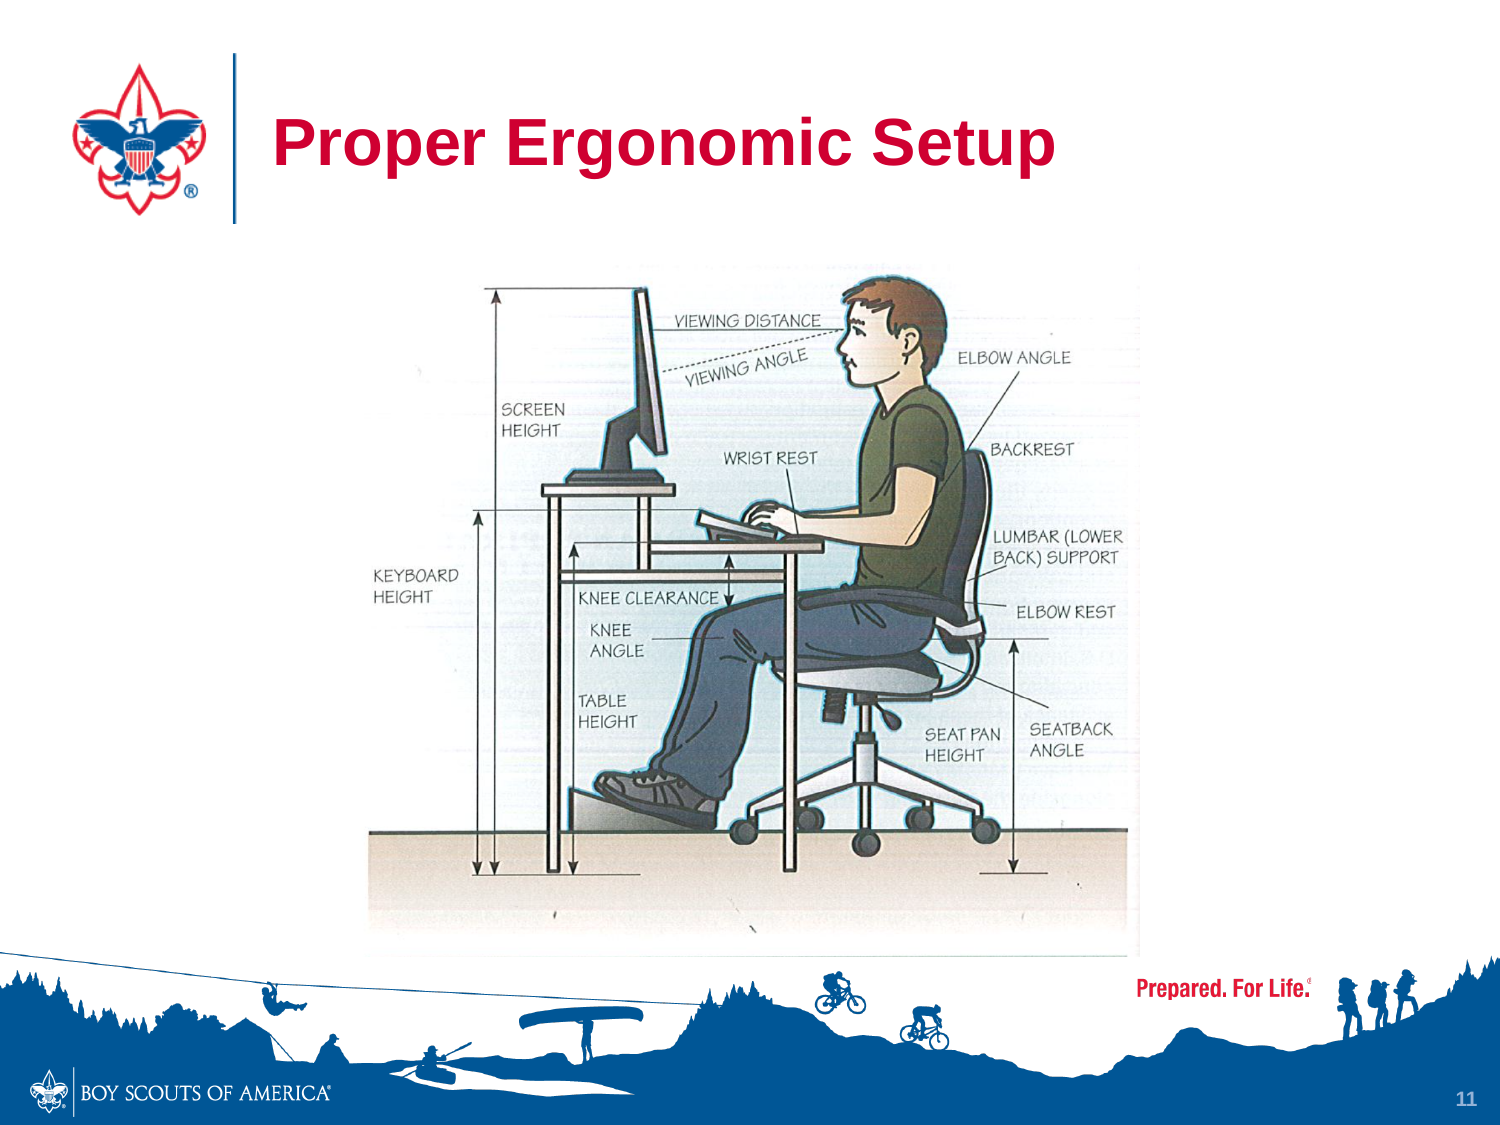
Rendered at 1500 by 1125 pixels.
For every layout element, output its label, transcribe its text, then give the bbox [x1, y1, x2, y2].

slide_number 11 [1425, 1067, 1493, 1125]
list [360, 262, 1140, 958]
picture [72, 53, 237, 224]
picture [0, 952, 1500, 1125]
title Proper Ergonomic Setup [257, 45, 1413, 233]
